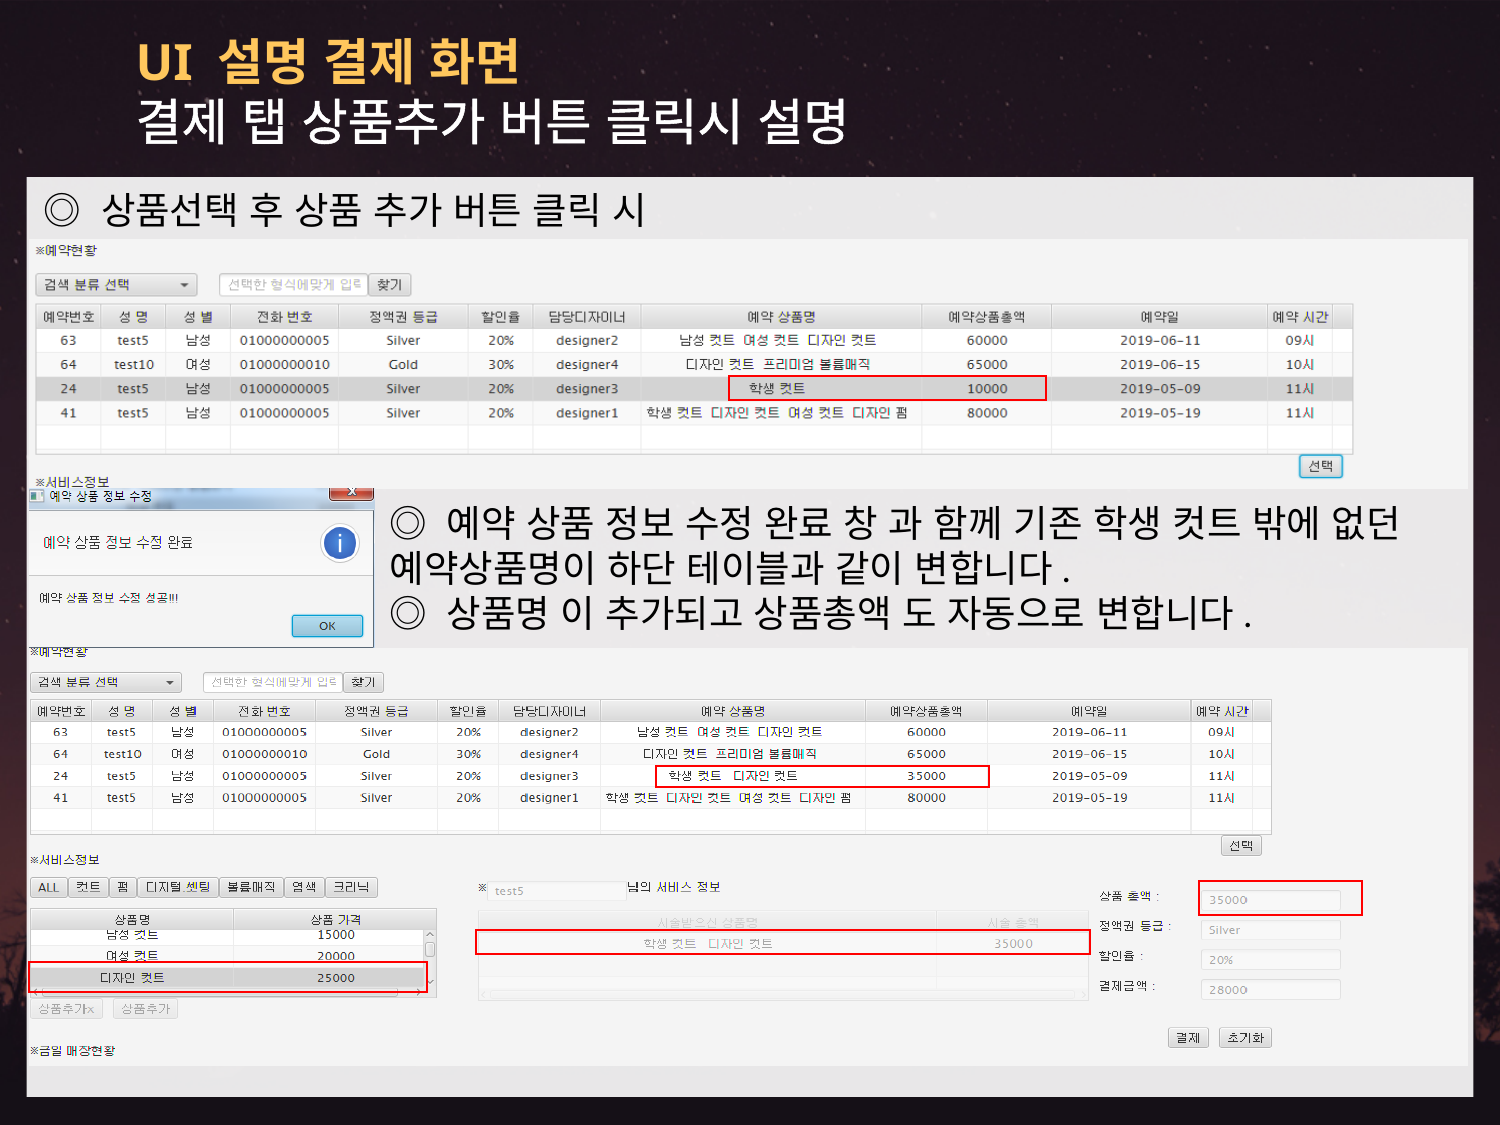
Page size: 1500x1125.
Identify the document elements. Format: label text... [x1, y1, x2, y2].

picture [0, 0, 1500, 1125]
text_box ◎ 상품선택 후 상품 추가 버튼 클릭 시 [29, 179, 825, 239]
text_box ◎ 예약 상품 정보 수정 완료 창 과 함께 기존 학생 컷트 밖에 없던 예약상품명이 하단 테이블과 같이 변합니다. ◎ 상품명 이 추가되고 상품총액 도 자동으로 변합니다. [375, 492, 1468, 643]
text_box UI 설명 결제 화면 결제 탭 상품추가 버튼 클릭시 설명 [120, 22, 970, 158]
